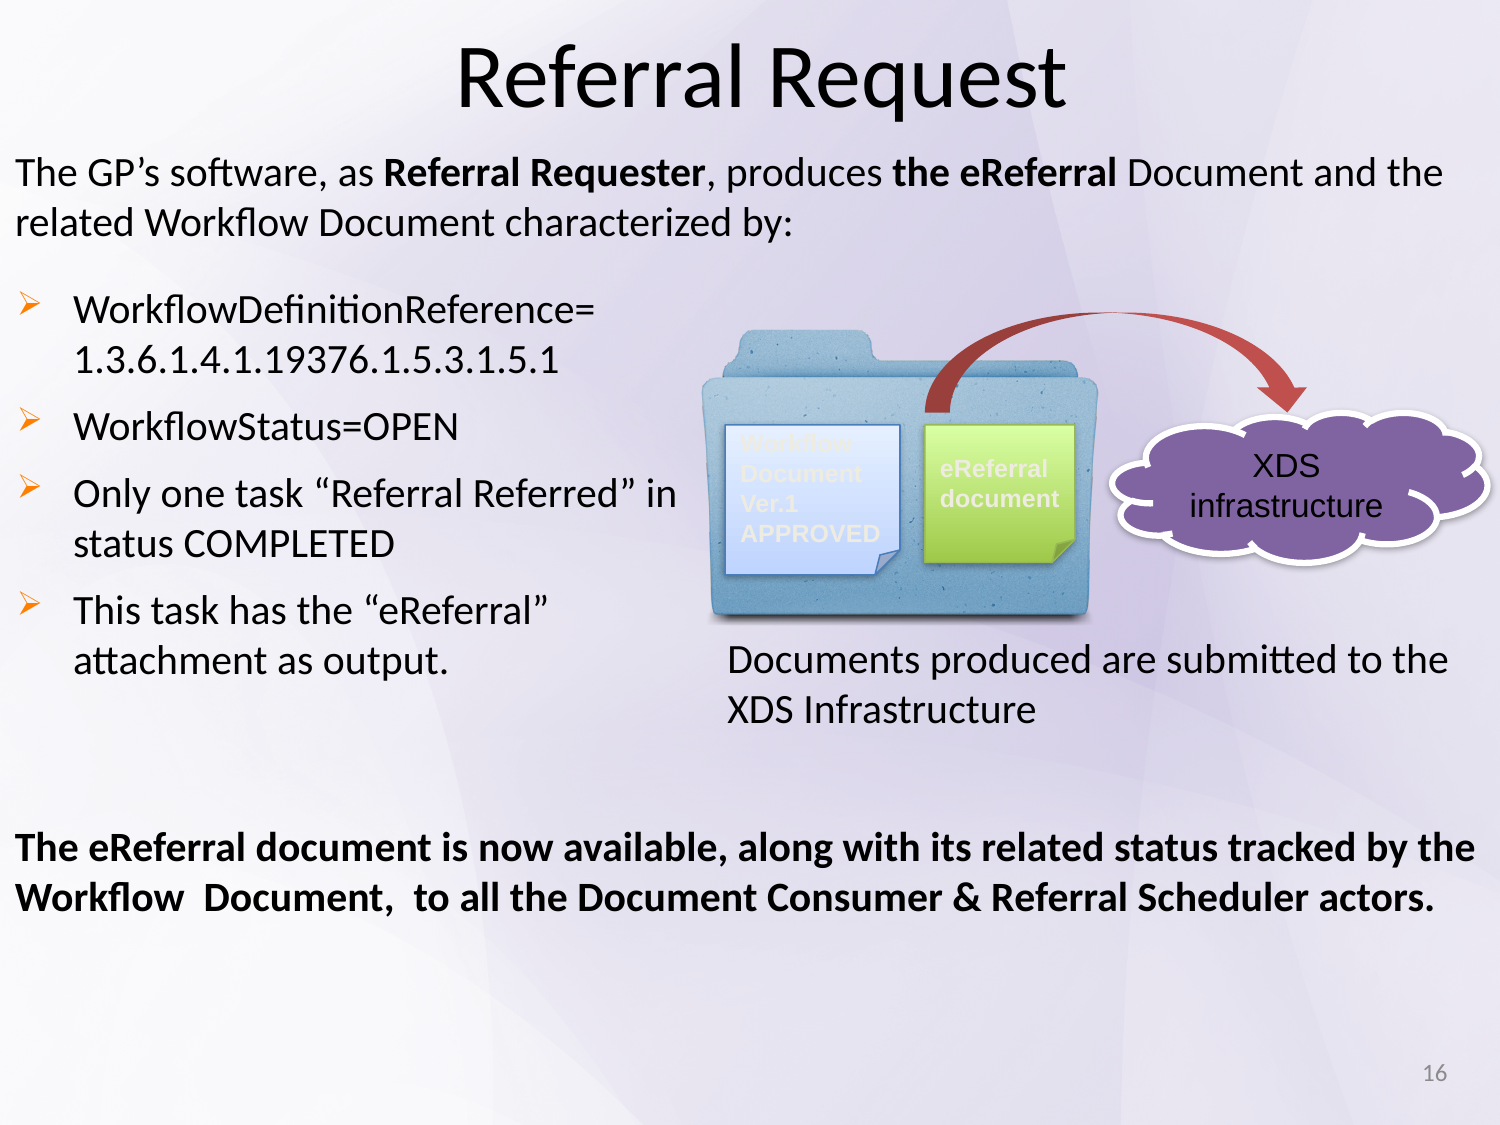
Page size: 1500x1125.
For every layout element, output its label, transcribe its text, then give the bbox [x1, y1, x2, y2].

text_box XDS infrastructure [1108, 409, 1491, 567]
text_box WorkflowDefinitionReference= 1.3.6.1.4.1.19376.1.5.3.1.5.1 WorkflowStatus=OPEN Only one task “Referral Referred” in status COMPLETED This task has the “eReferral” attachment as output. [2, 274, 712, 713]
picture [699, 274, 1101, 663]
title Referral Request [125, 0, 1400, 137]
list The GP’s software, as Referral Requester, produces the eReferral Document and the related Workflow Document characterized by: [0, 137, 1488, 275]
text_box [1104, 312, 1307, 413]
text_box The eReferral document is now available, along with its related status tracked by the Workflow Document, to all the Document Consumer & Referral Scheduler actors. [0, 812, 1500, 1025]
text_box Documents produced are submitted to the XDS Infrastructure [712, 624, 1500, 763]
slide_number 16 [1250, 1033, 1463, 1109]
